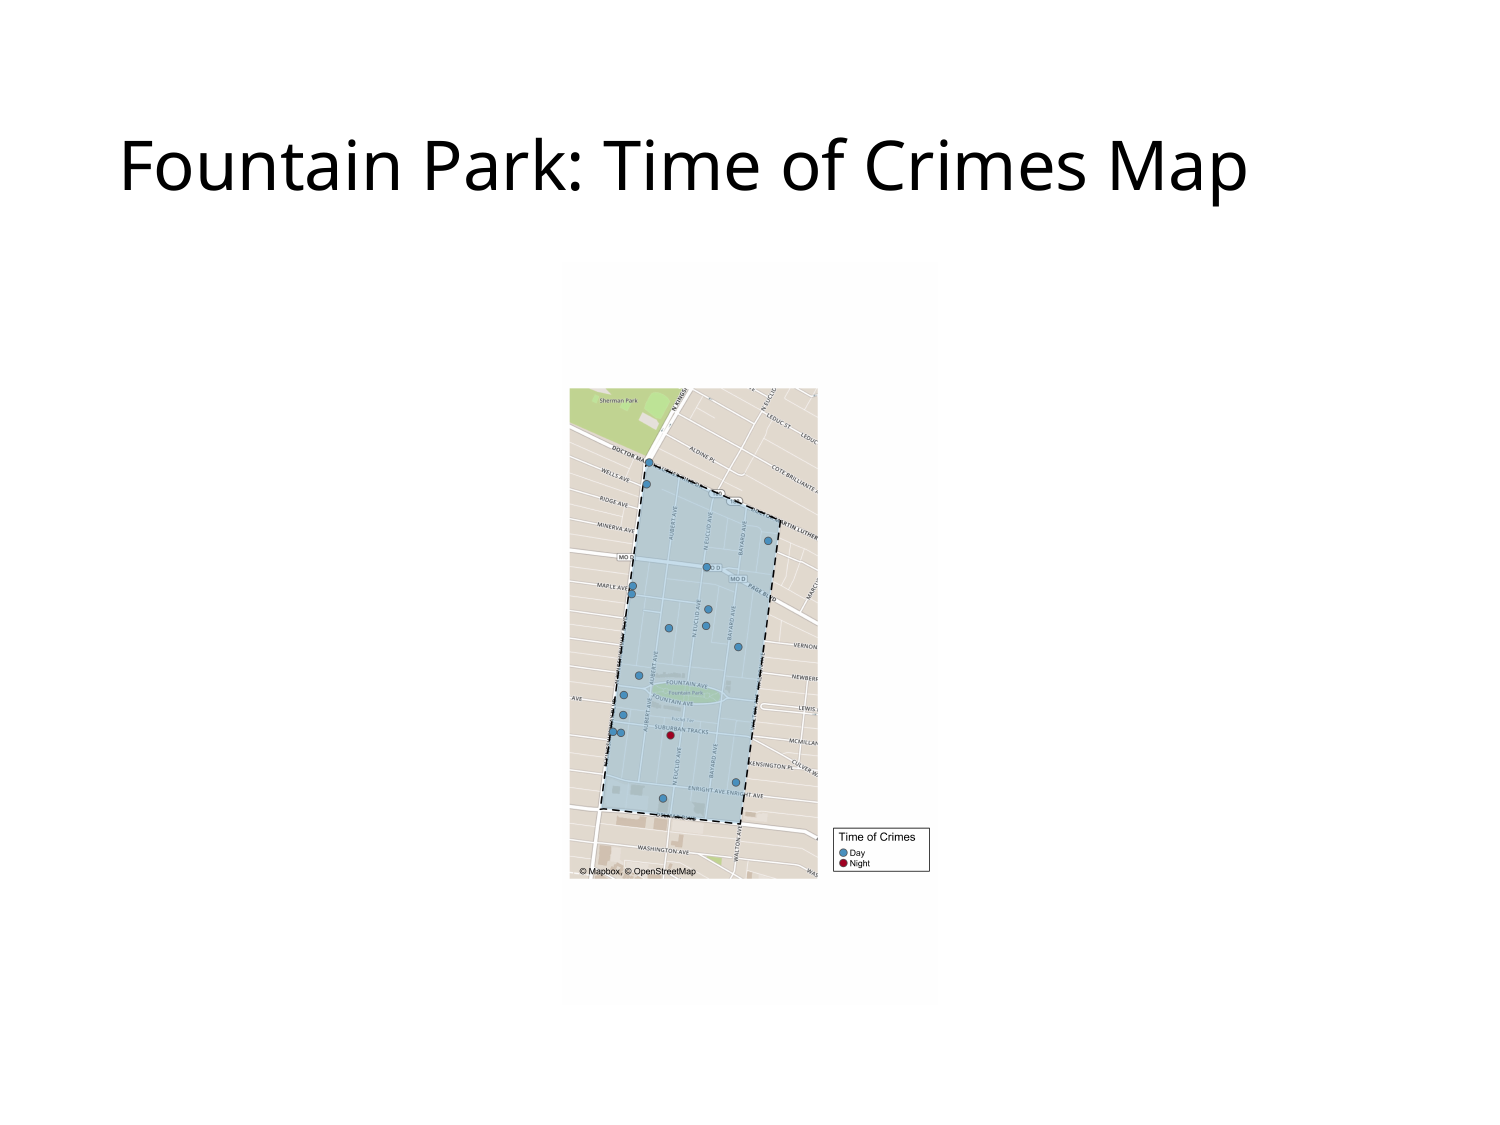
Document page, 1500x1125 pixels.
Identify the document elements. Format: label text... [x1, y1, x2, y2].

picture [562, 262, 938, 1005]
title Fountain Park: Time of Crimes Map [103, 59, 1397, 278]
